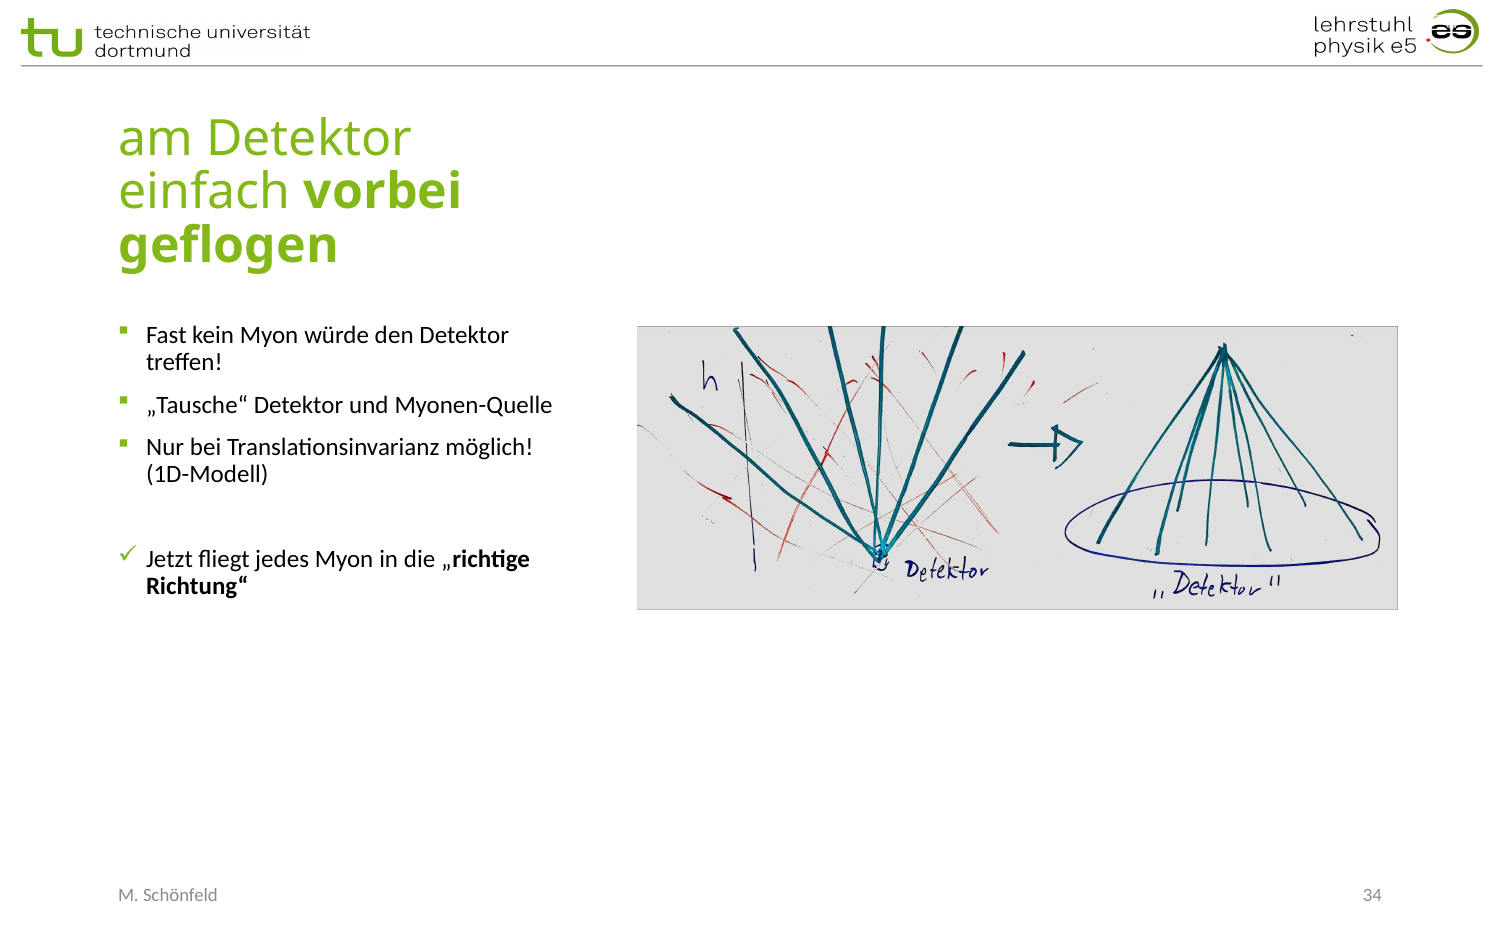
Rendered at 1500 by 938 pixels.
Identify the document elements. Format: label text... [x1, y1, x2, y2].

slide_number 34 [1059, 868, 1397, 919]
picture [21, 18, 310, 57]
title am Detektor einfach vorbei geflogen [103, 62, 588, 282]
slide_number M. Schönfeld [103, 868, 441, 919]
list Fast kein Myon würde den Detektor treffen! „Tausche“ Detektor und Myonen-Quelle Nur bei Translationsinvarianz möglich! (1D-Modell) Jetzt fliegt jedes Myon in die „richtige Richtung“ [102, 314, 587, 836]
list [637, 326, 1398, 610]
picture [1315, 9, 1479, 57]
